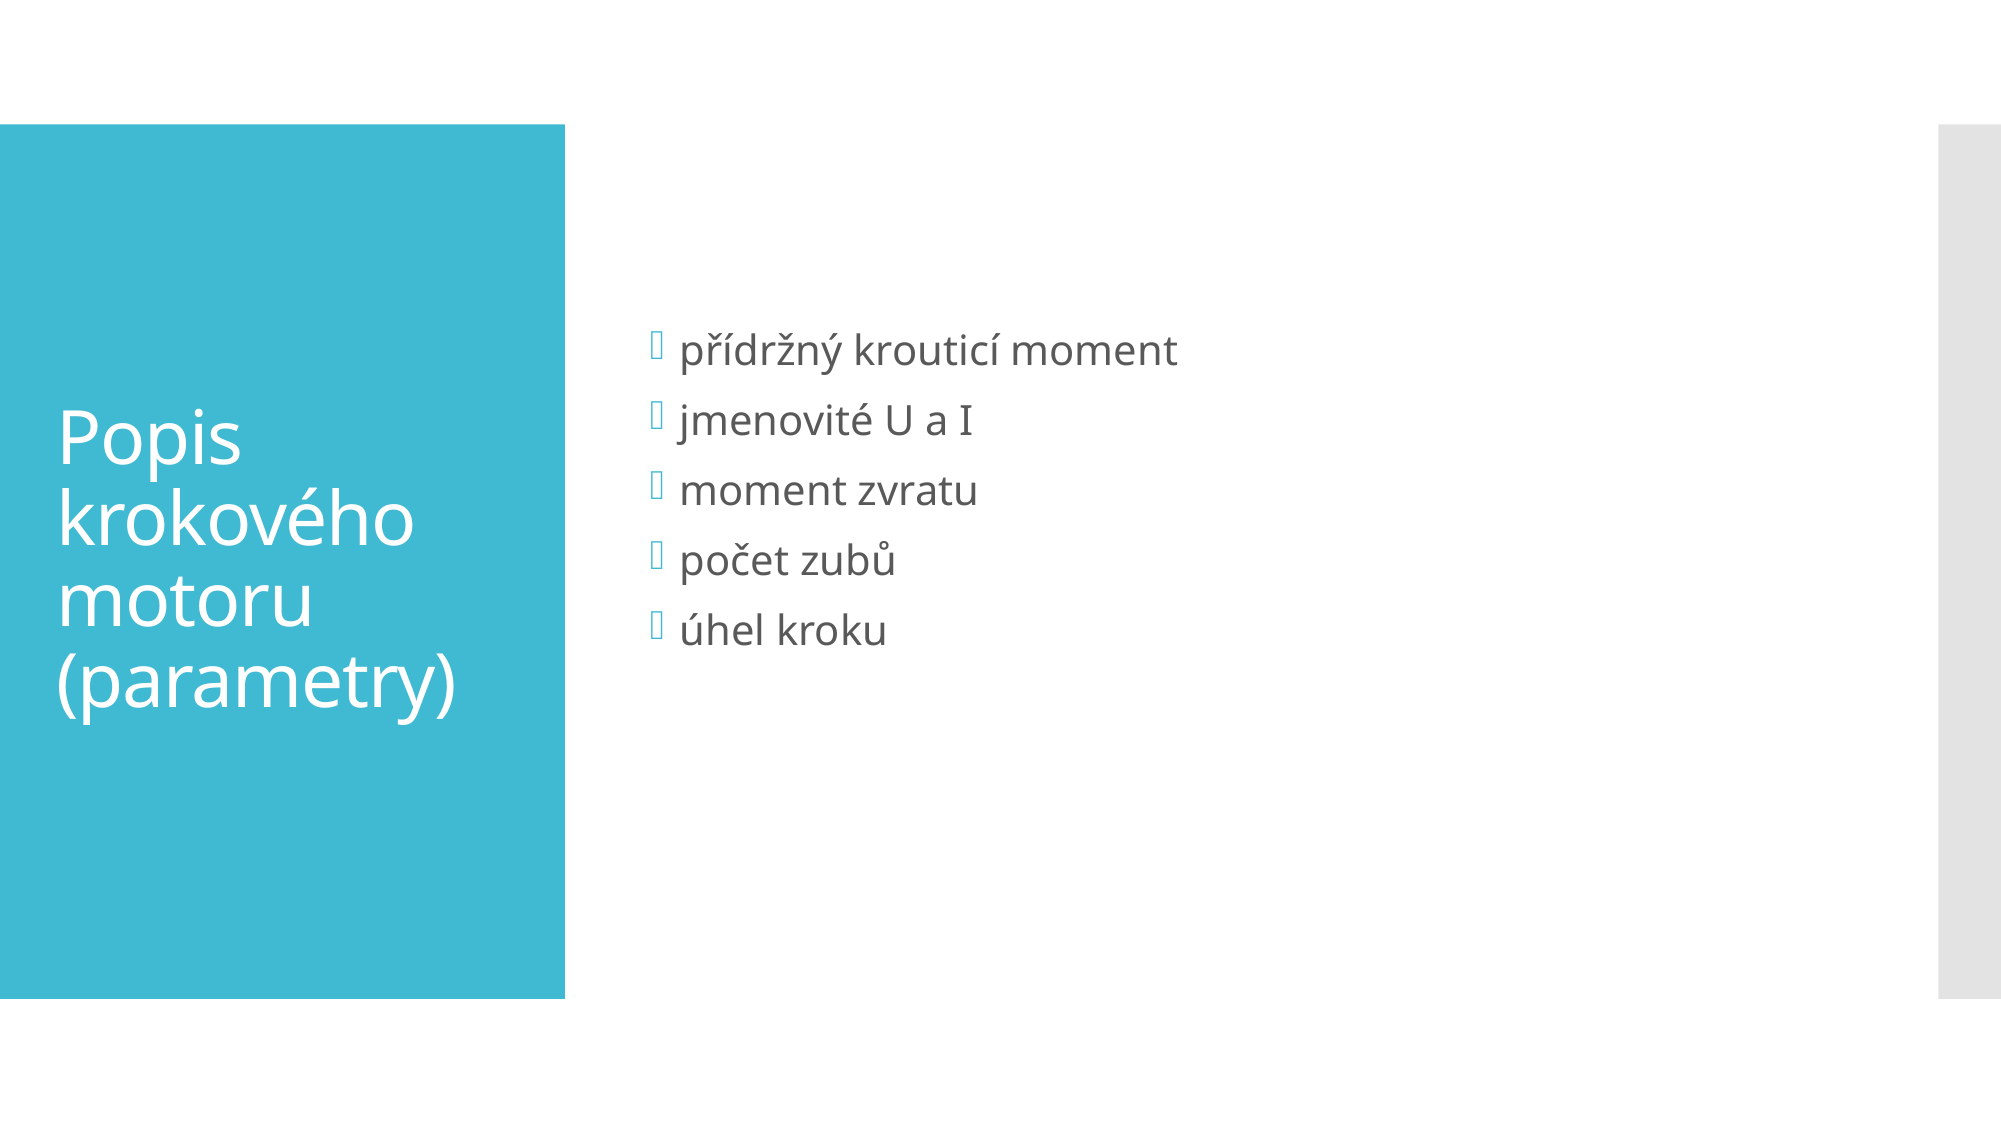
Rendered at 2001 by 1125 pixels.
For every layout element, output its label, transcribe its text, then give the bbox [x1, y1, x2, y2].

title Popis krokového motoru (parametry) [41, 184, 525, 940]
